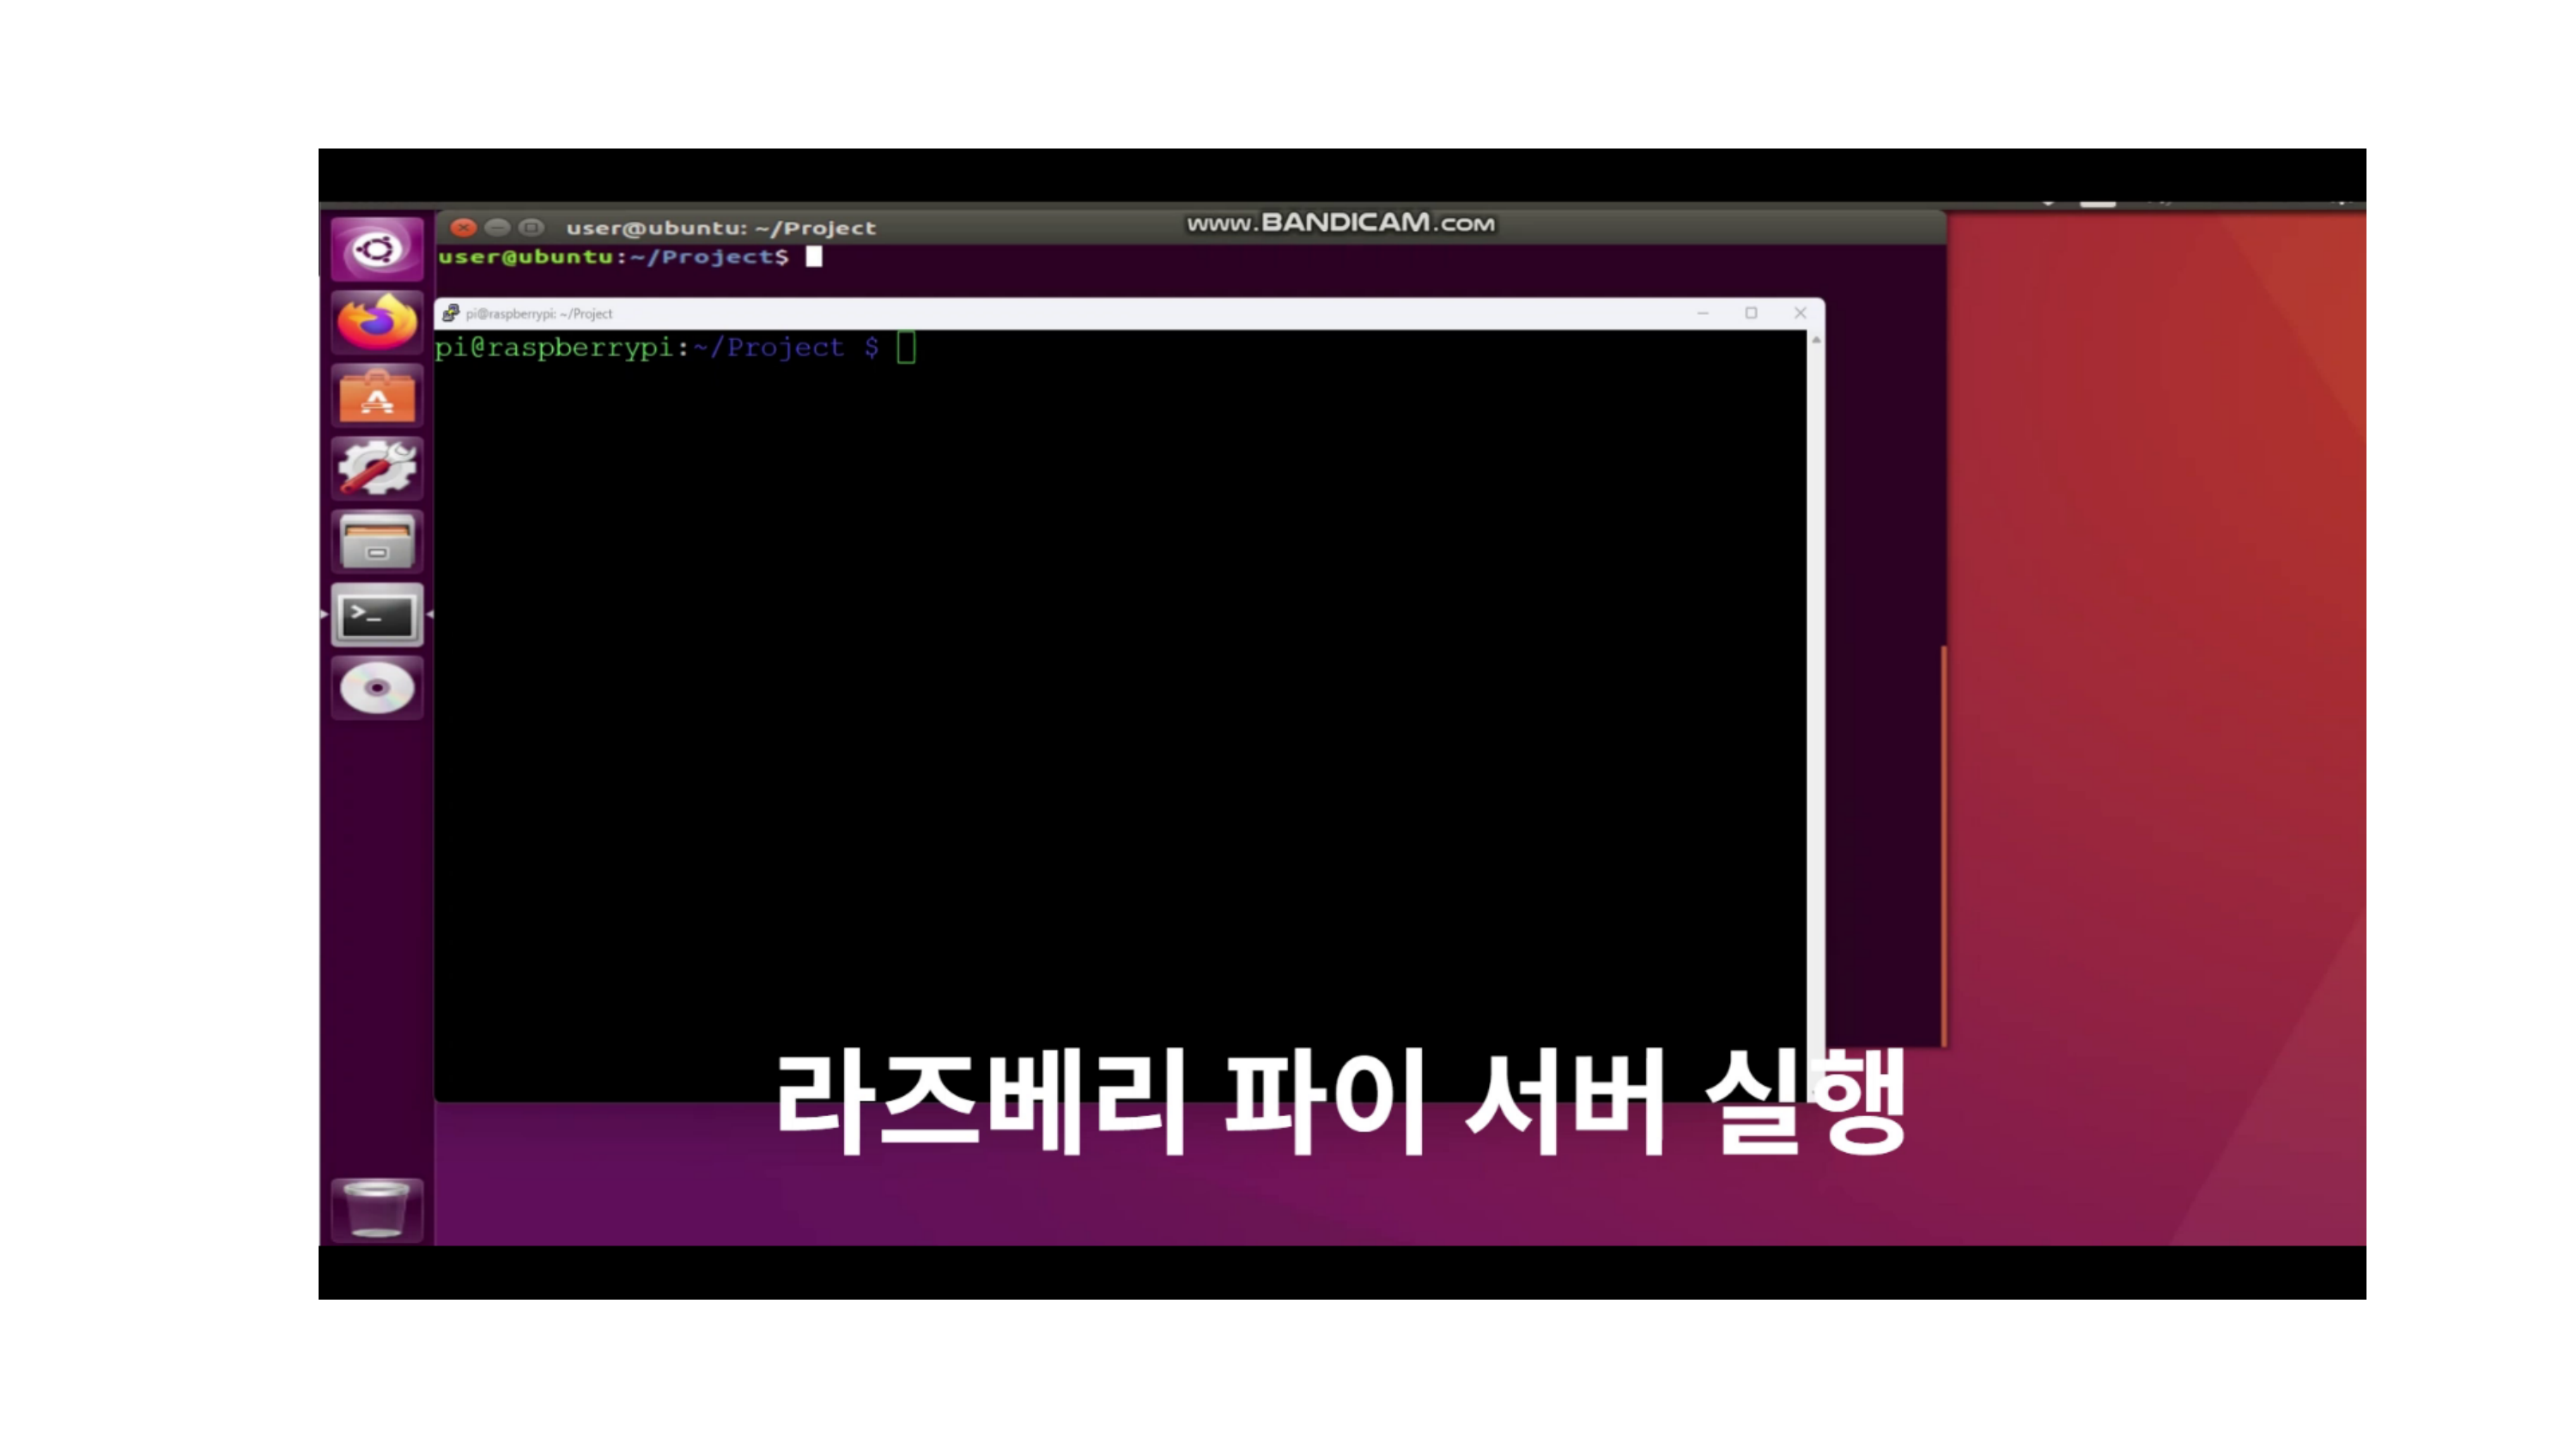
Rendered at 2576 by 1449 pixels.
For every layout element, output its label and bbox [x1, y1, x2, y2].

text_box [318, 148, 2367, 1300]
